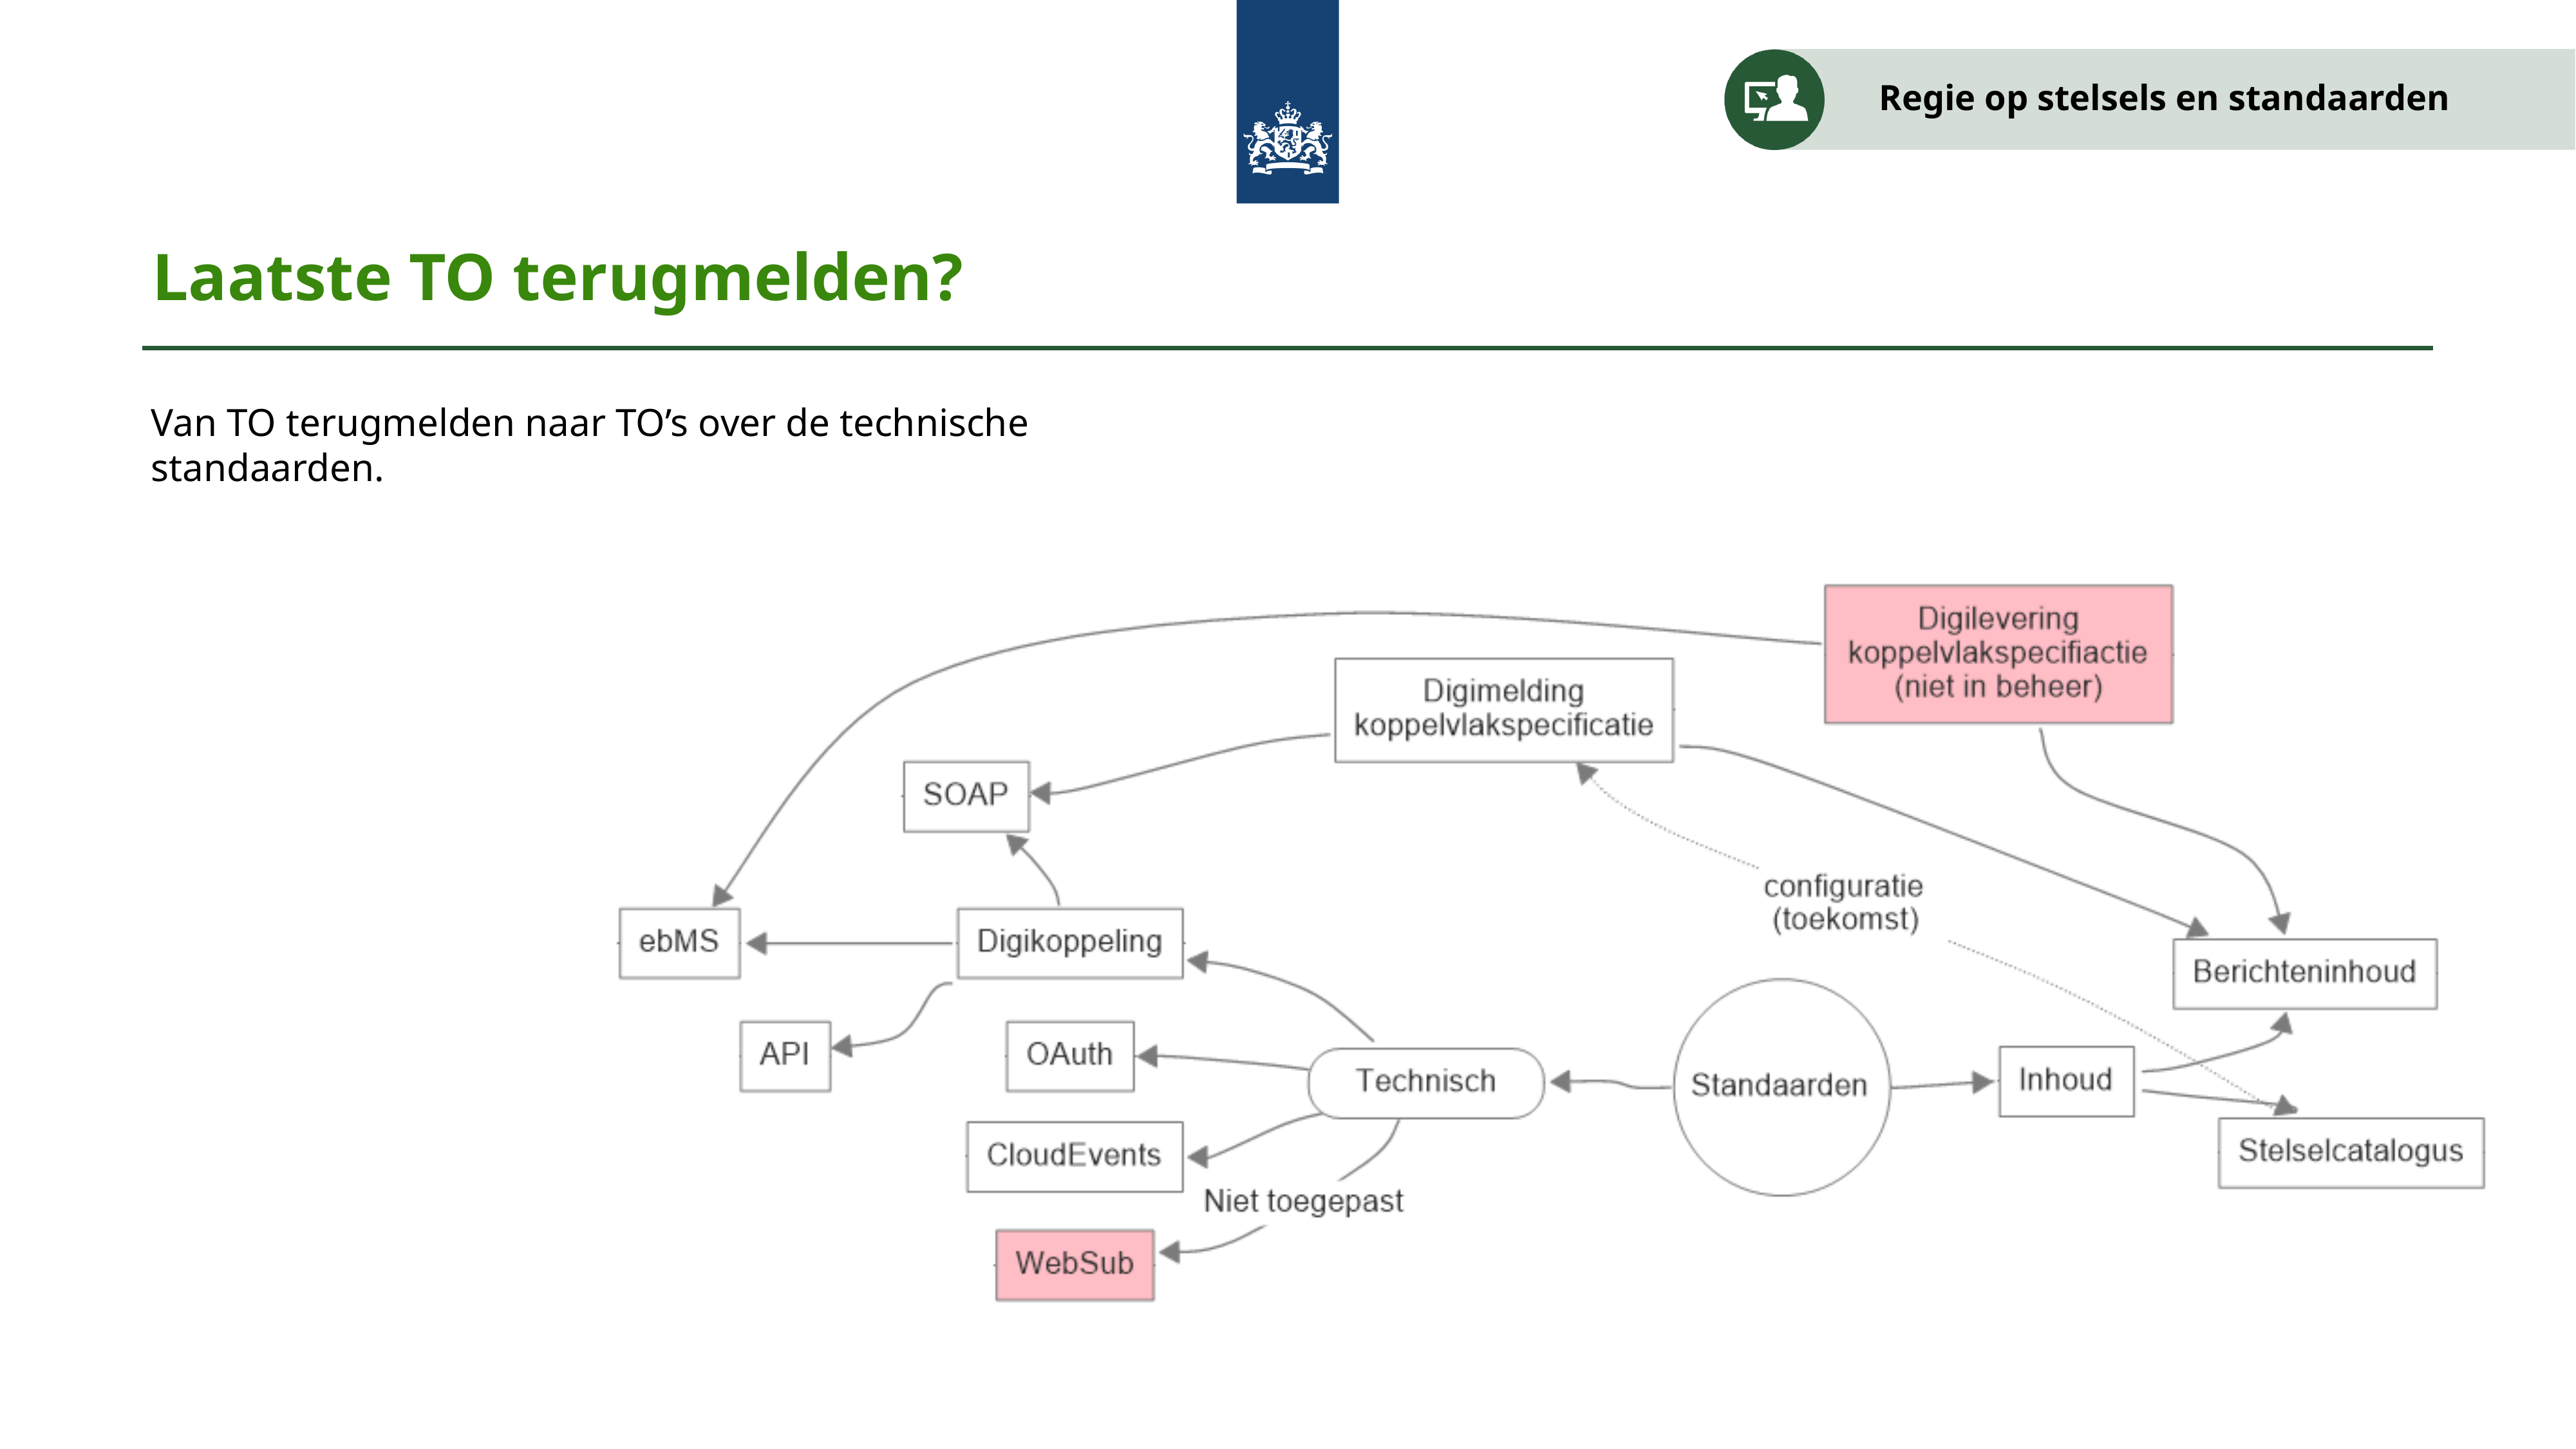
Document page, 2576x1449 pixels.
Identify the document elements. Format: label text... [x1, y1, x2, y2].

picture [1723, 49, 2576, 150]
title Laatste TO terugmelden? [142, 182, 2436, 319]
picture [546, 513, 2557, 1374]
list Van TO terugmelden naar TO’s over de technische standaarden. [141, 393, 2434, 848]
picture [1236, 0, 1339, 182]
